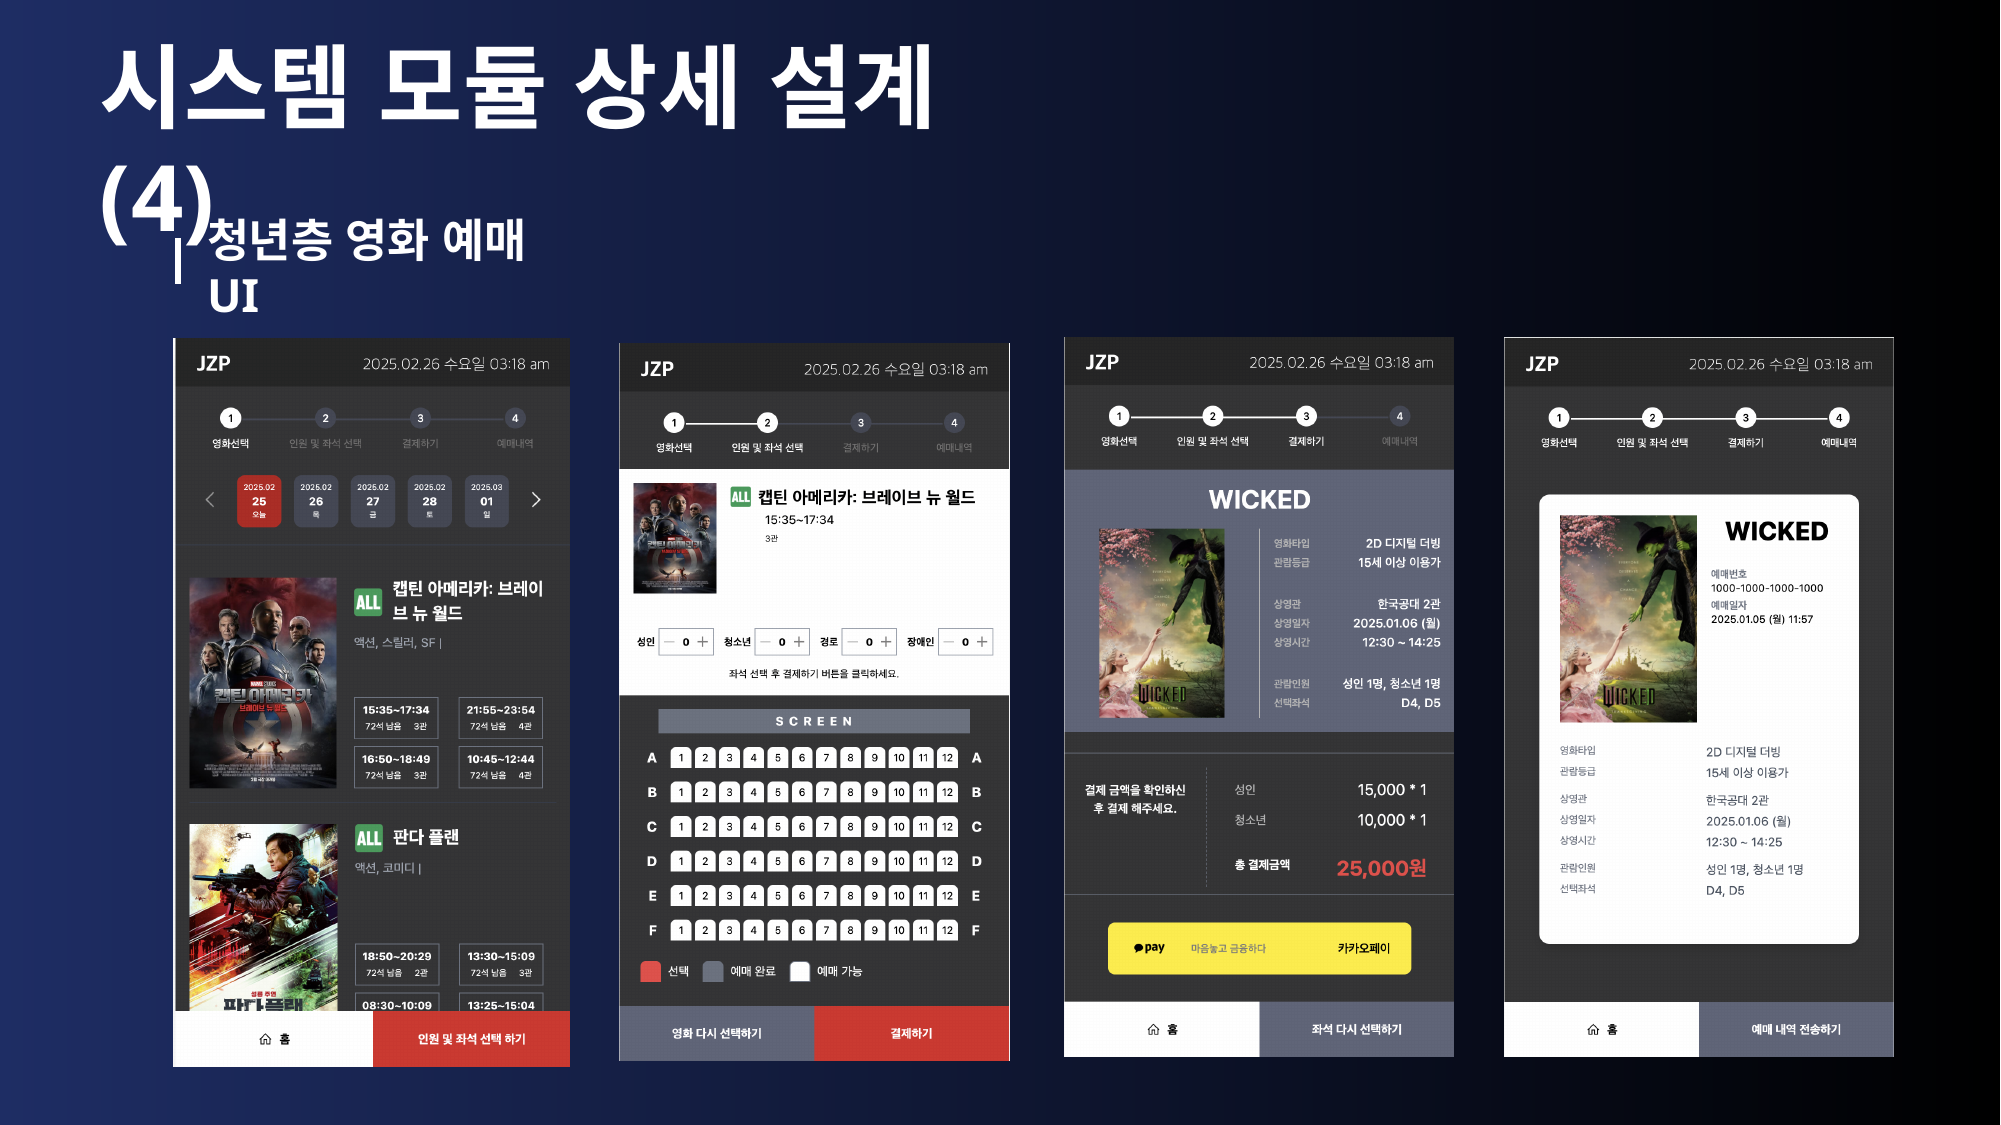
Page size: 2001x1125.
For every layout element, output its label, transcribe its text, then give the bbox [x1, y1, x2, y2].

picture [1064, 337, 1454, 1057]
picture [173, 338, 570, 1067]
picture [1504, 337, 1894, 1057]
text_box 청년층 영화 예매 UI [191, 219, 596, 313]
picture [619, 343, 1010, 1061]
text_box 시스템 모듈 상세 설계 (4) [84, 58, 1058, 222]
